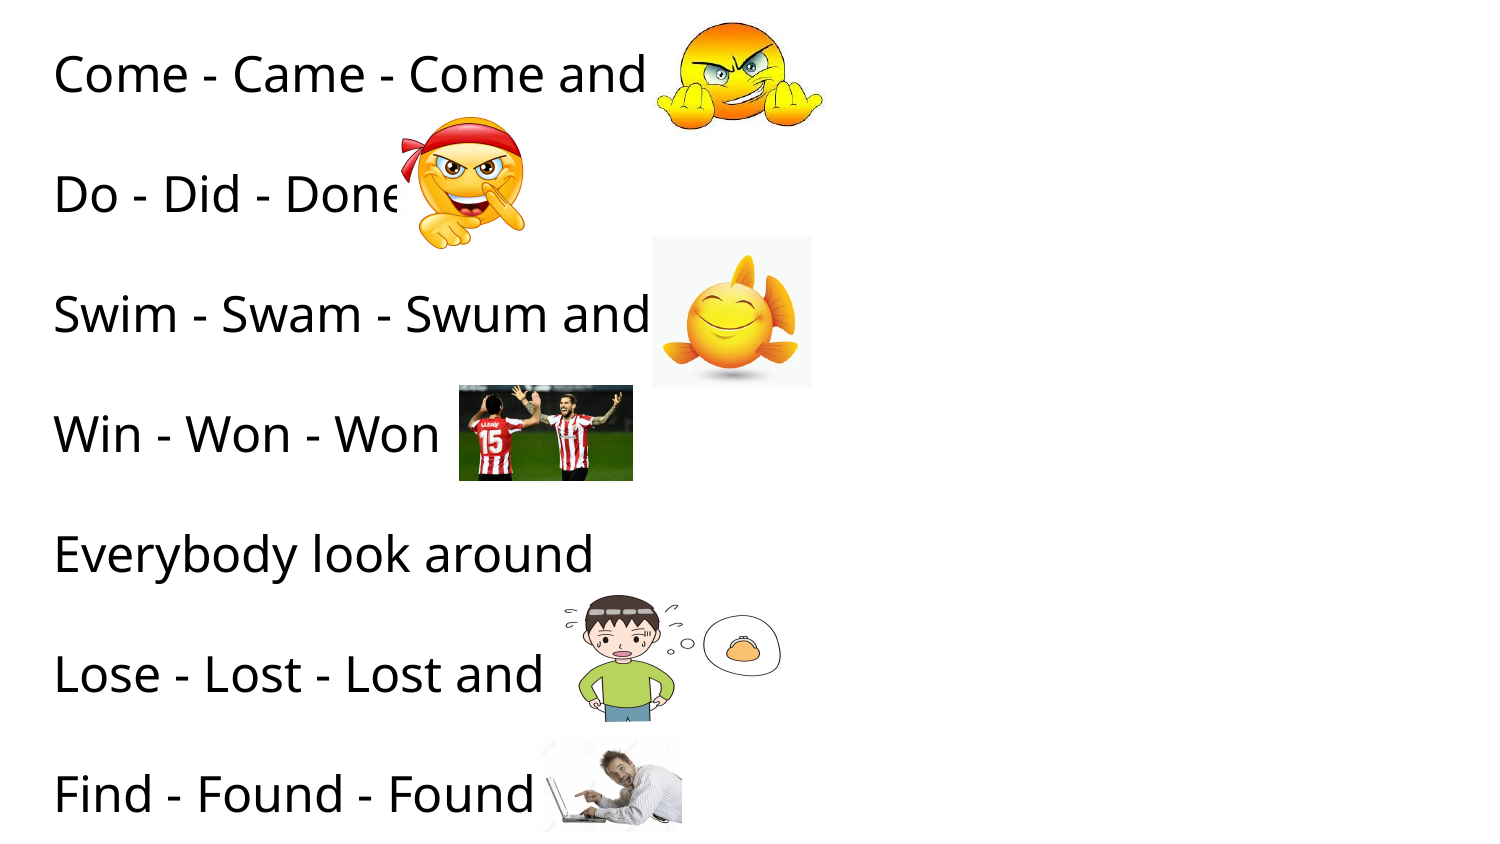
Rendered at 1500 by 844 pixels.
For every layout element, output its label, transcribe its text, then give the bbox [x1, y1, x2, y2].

picture [652, 236, 813, 387]
picture [560, 591, 792, 724]
picture [538, 735, 682, 832]
picture [652, 0, 826, 151]
picture [396, 117, 529, 249]
picture [459, 385, 633, 481]
text_box Come - Came - Come and Do - Did - Done Swim - Swam - Swum and Win - Won - Won Everybody look around Lose - Lost - Lost and Find - Found - Found [38, 27, 1467, 838]
